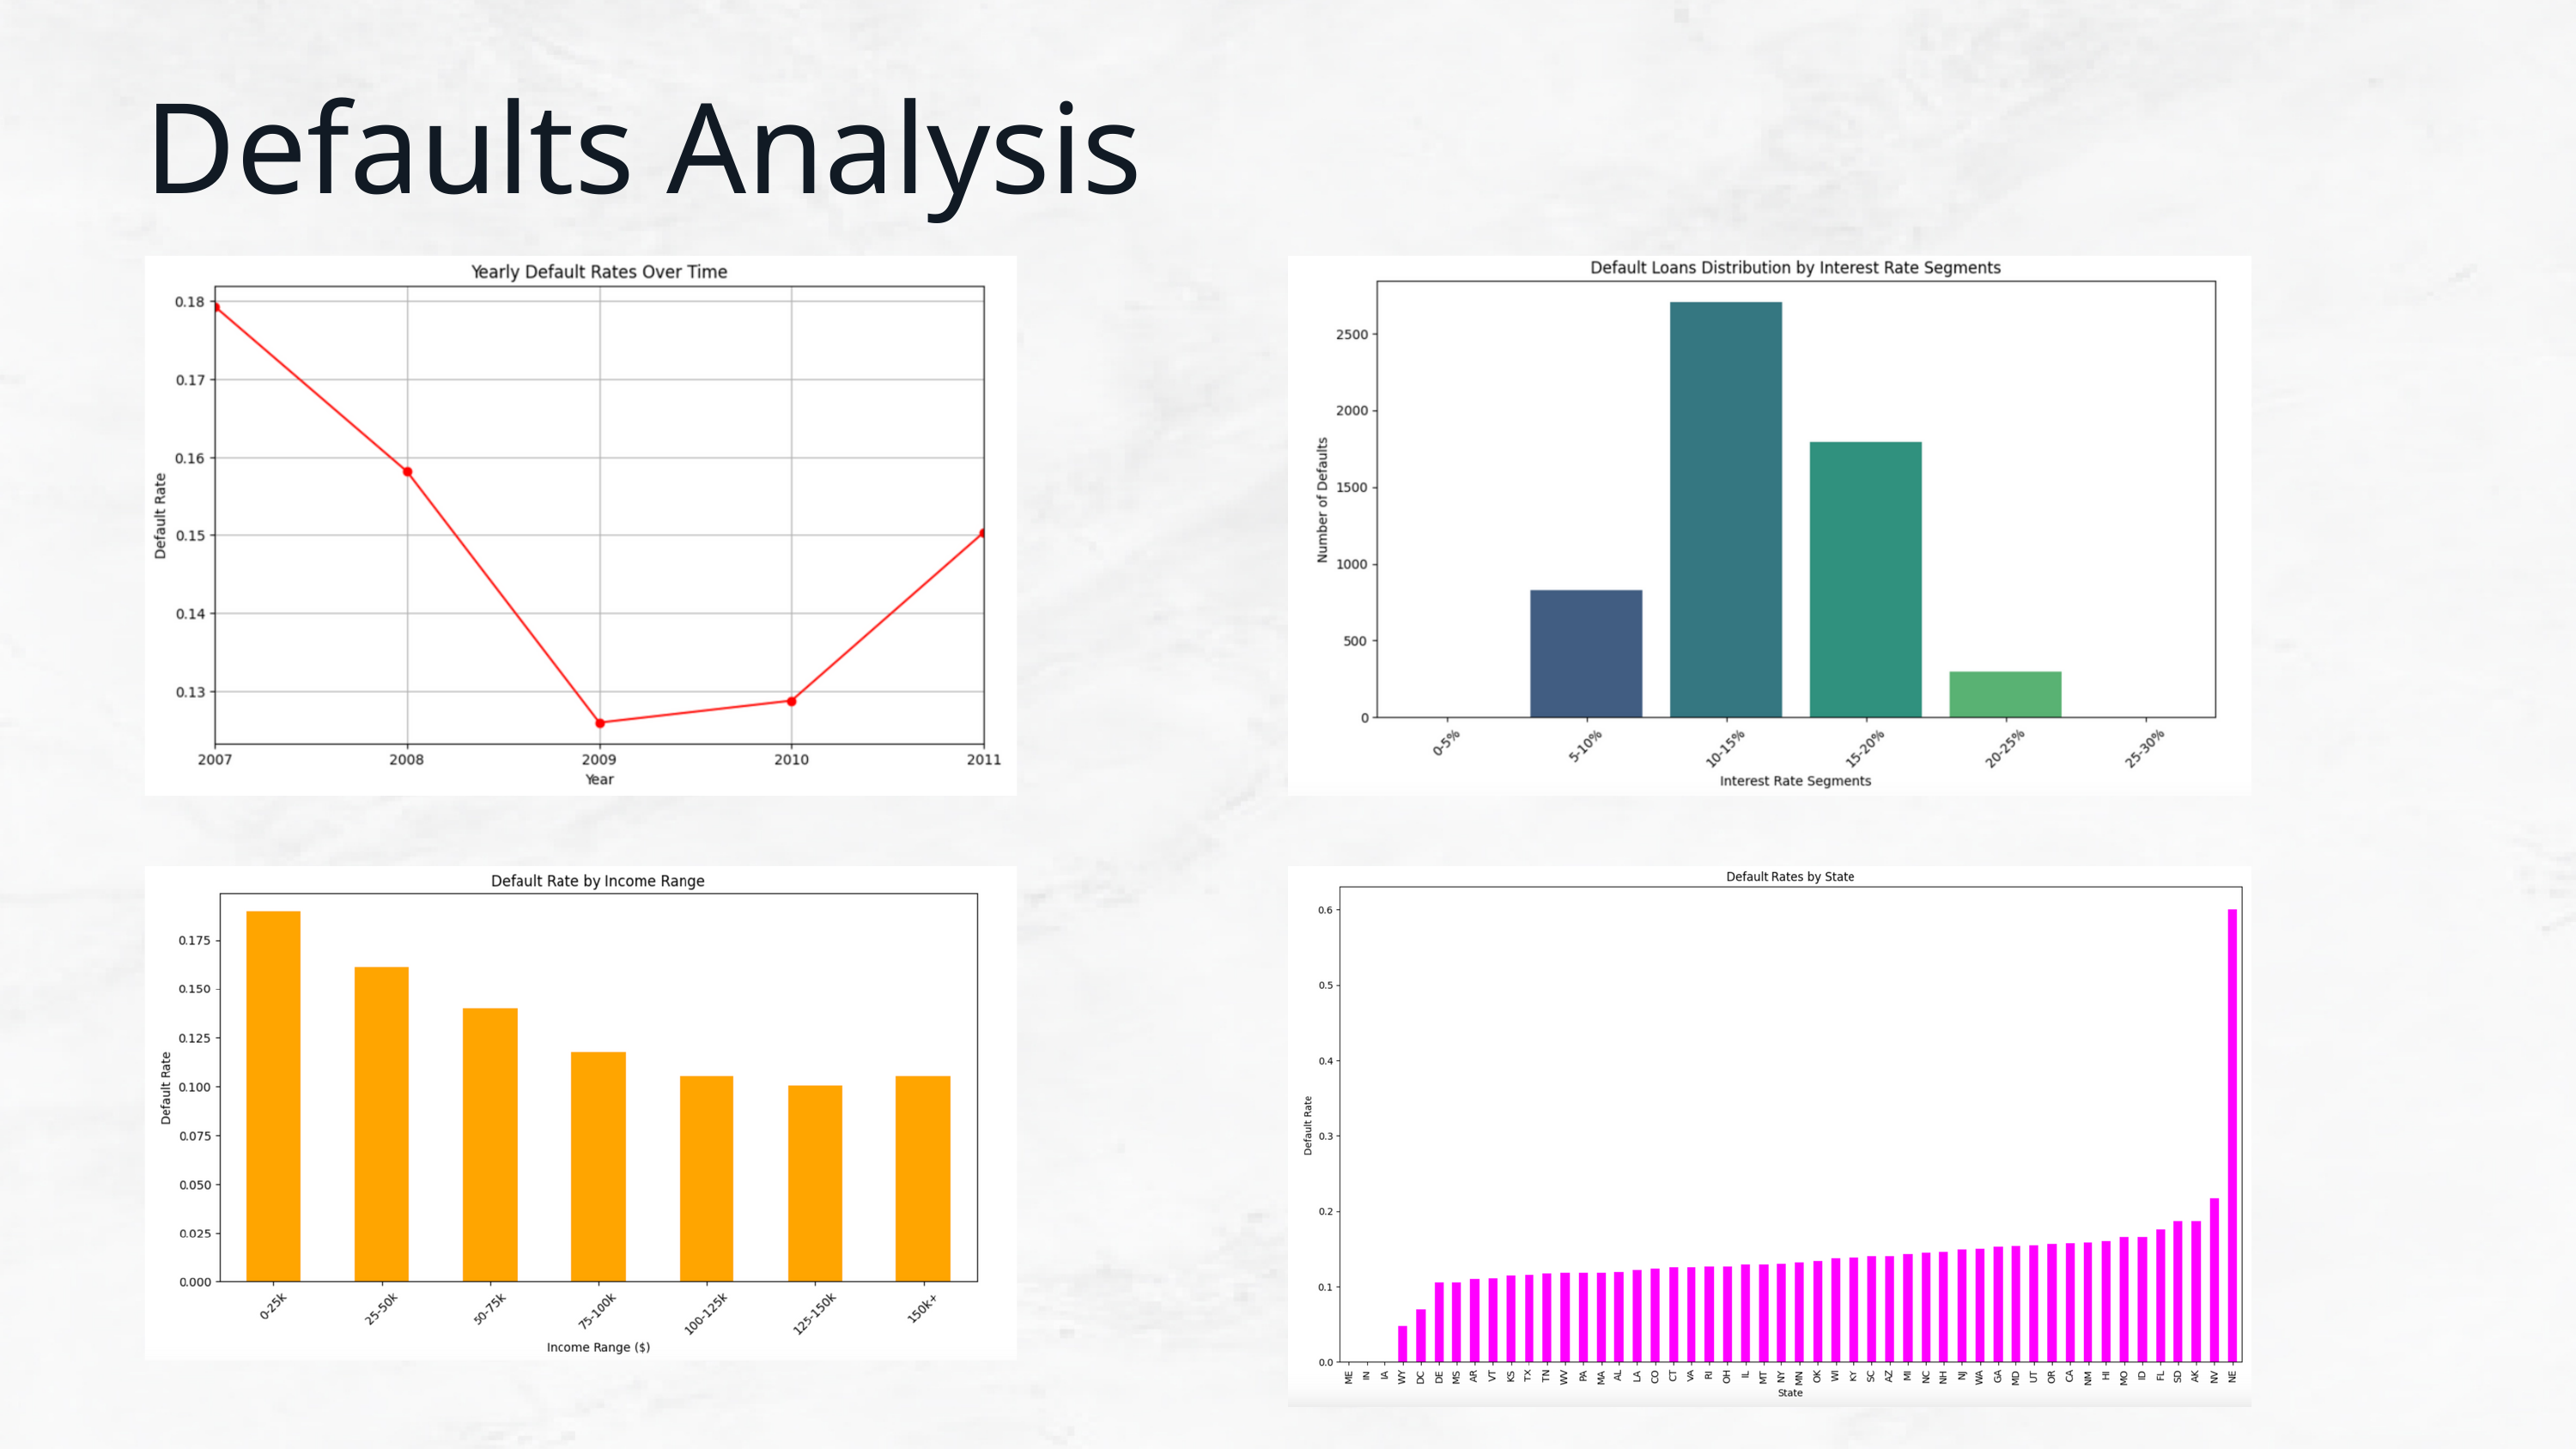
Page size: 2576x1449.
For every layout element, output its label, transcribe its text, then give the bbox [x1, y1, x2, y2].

text_box Defaults Analysis [144, 81, 1246, 219]
text_box [1287, 866, 2252, 1407]
text_box [144, 866, 1018, 1361]
text_box [0, 0, 2576, 1449]
text_box [144, 256, 1018, 796]
text_box [1287, 256, 2252, 796]
